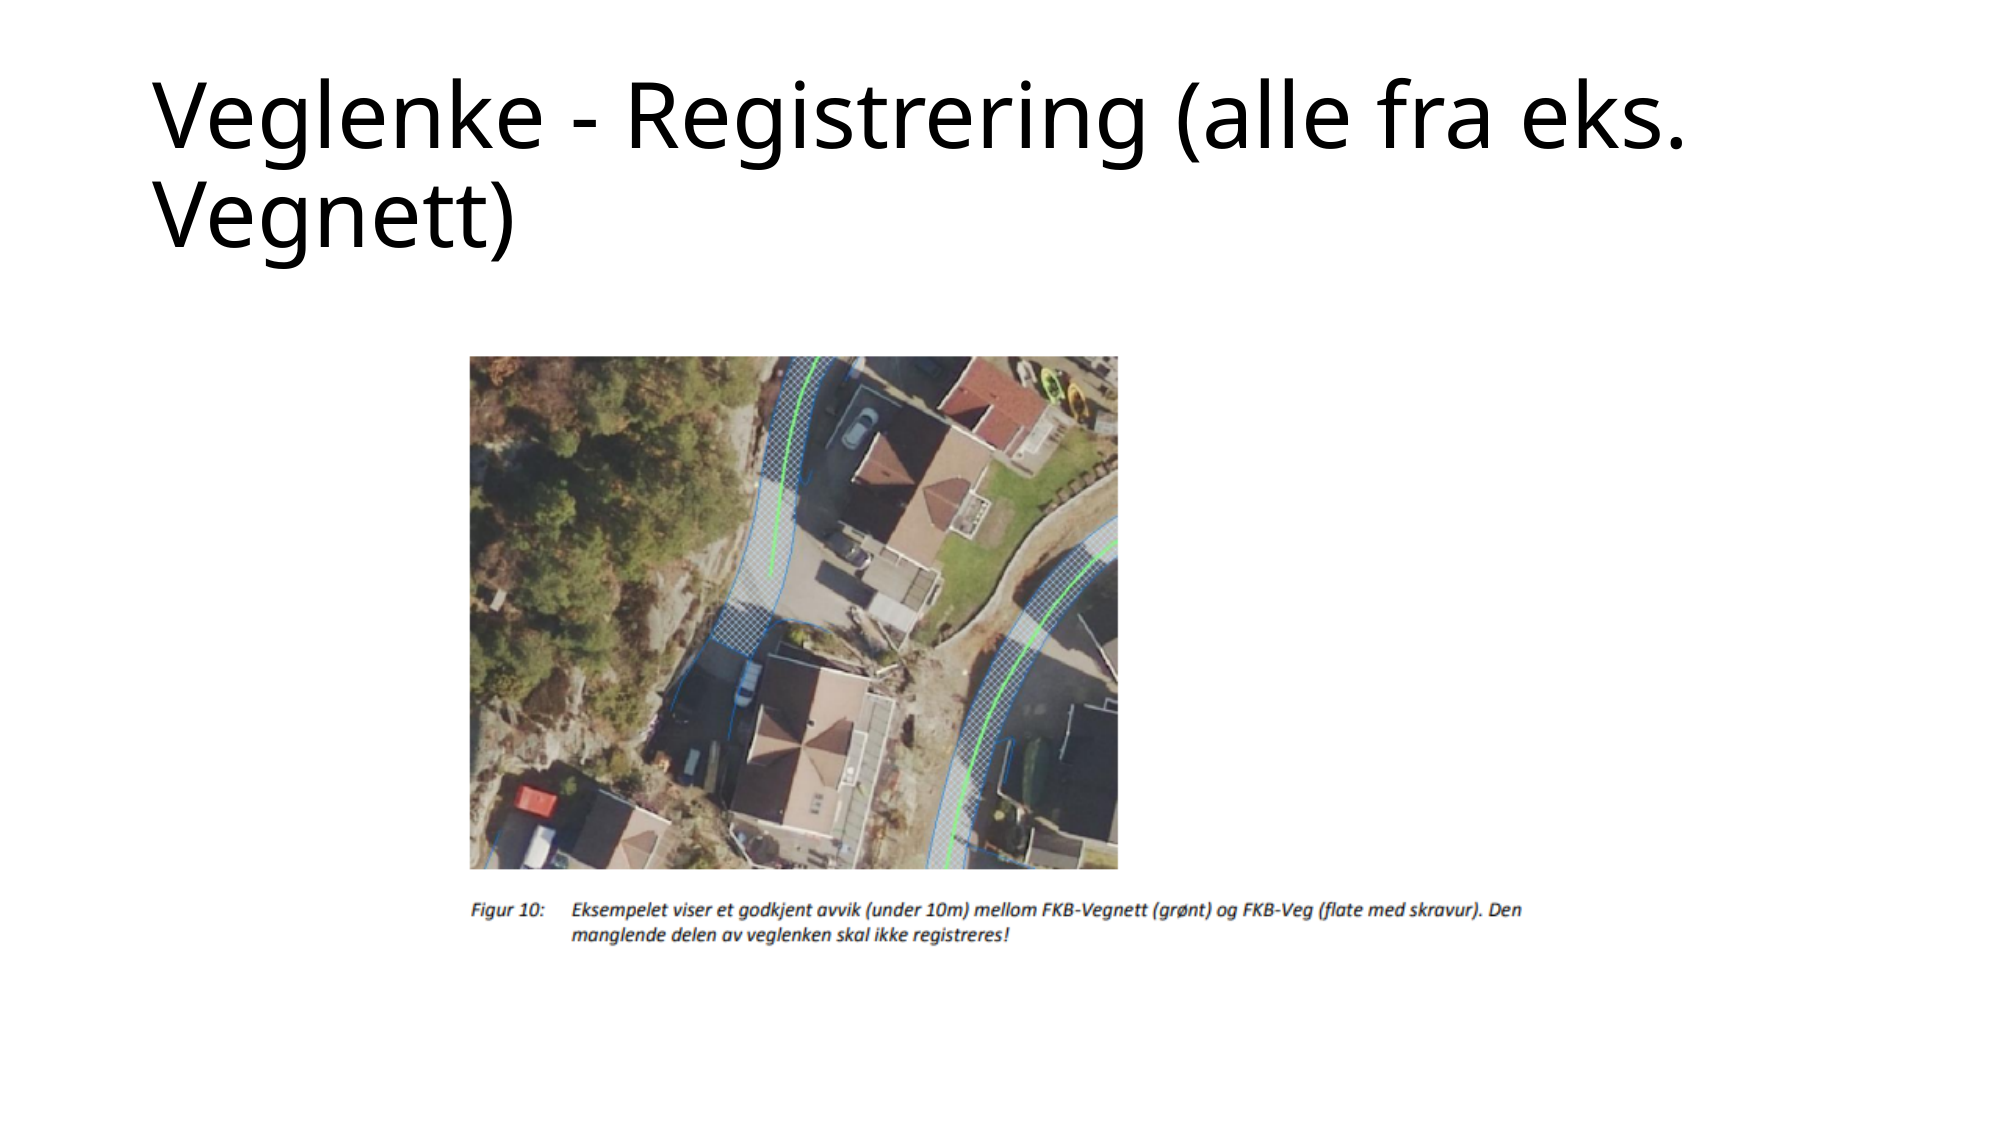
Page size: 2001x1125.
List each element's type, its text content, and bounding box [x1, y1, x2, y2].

title Veglenke - Registrering (alle fra eks. Vegnett) [137, 59, 1863, 278]
picture [467, 355, 1533, 954]
